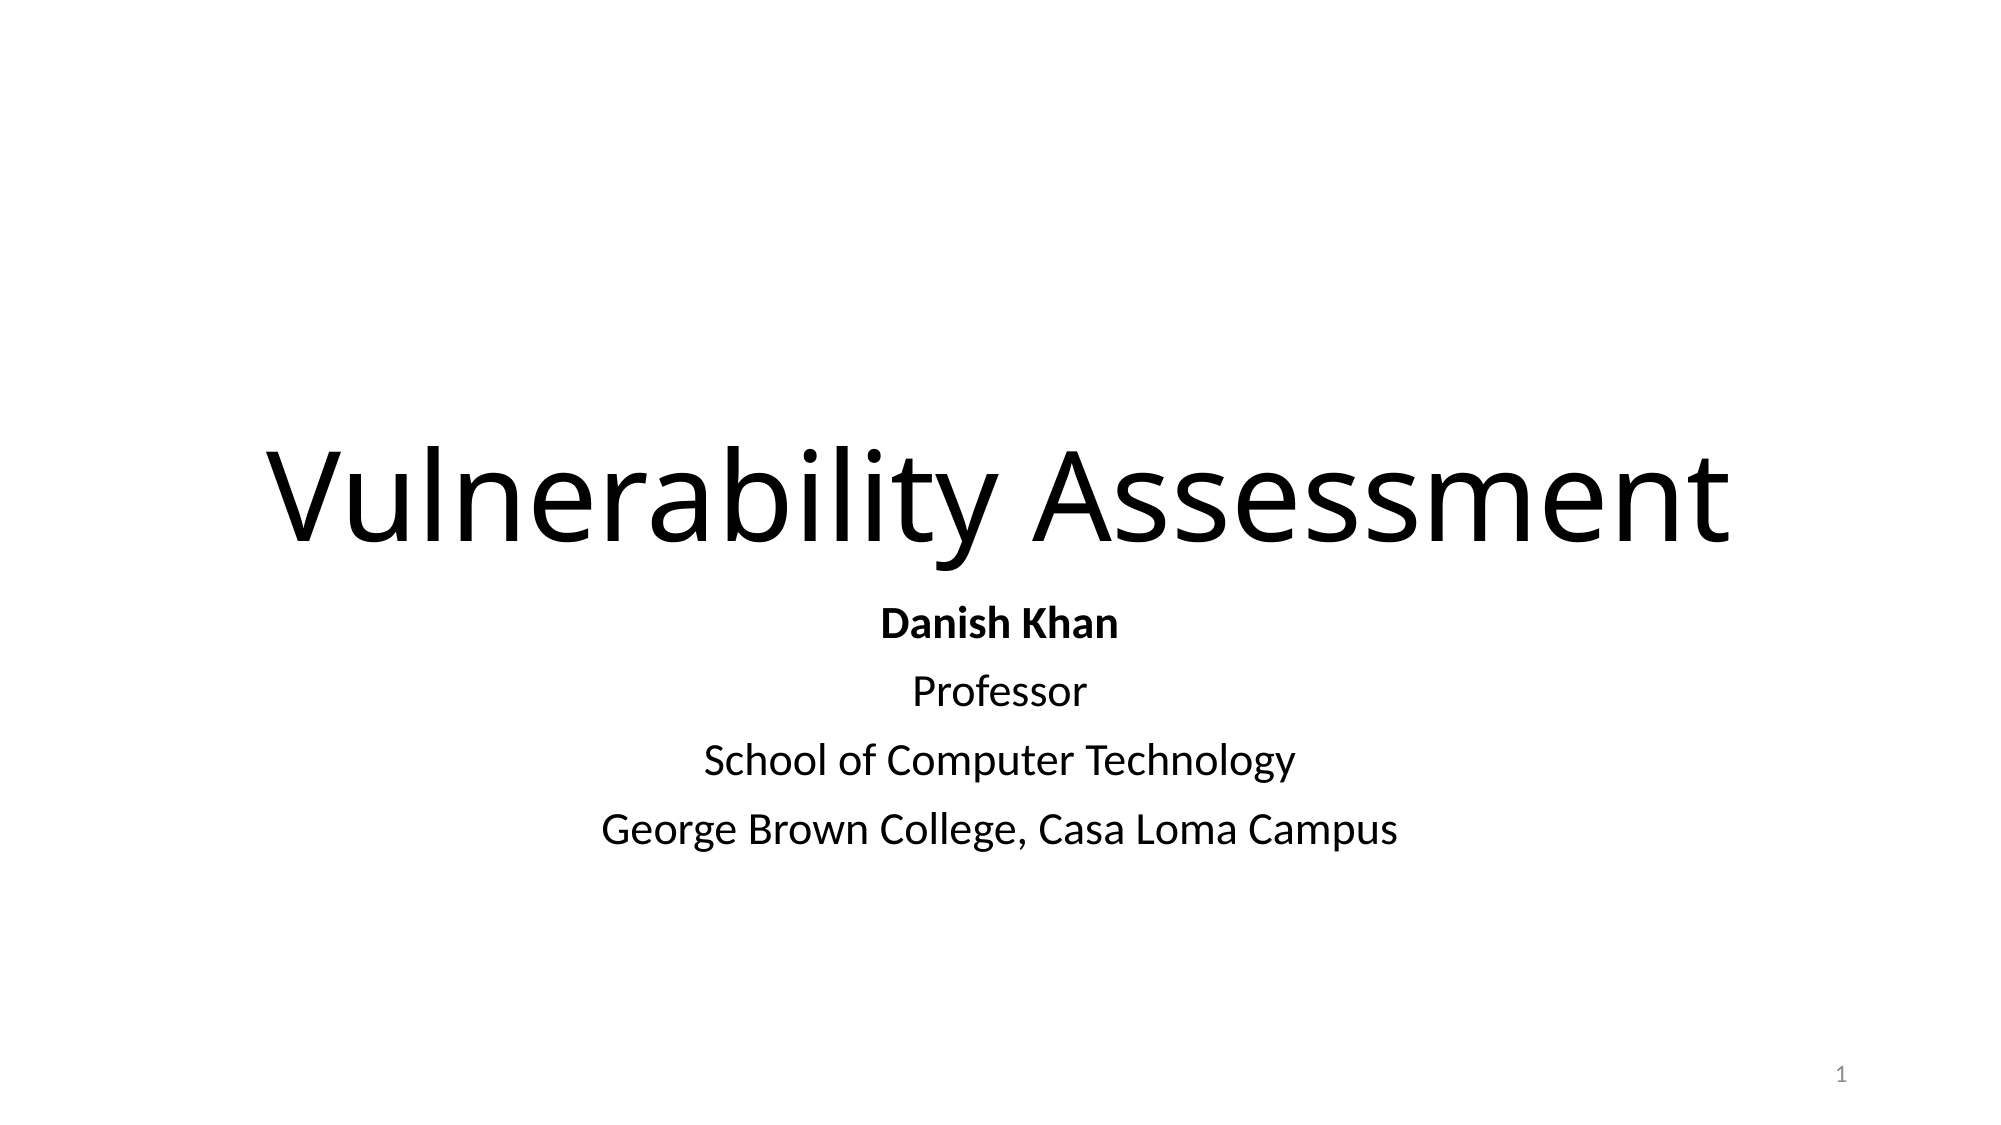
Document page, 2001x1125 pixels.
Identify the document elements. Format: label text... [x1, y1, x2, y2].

slide_number 1 [1412, 1042, 1863, 1103]
subtitle Danish Khan Professor School of Computer Technology George Brown College, Casa Loma Campus [249, 590, 1750, 863]
title Vulnerability Assessment [249, 184, 1750, 576]
